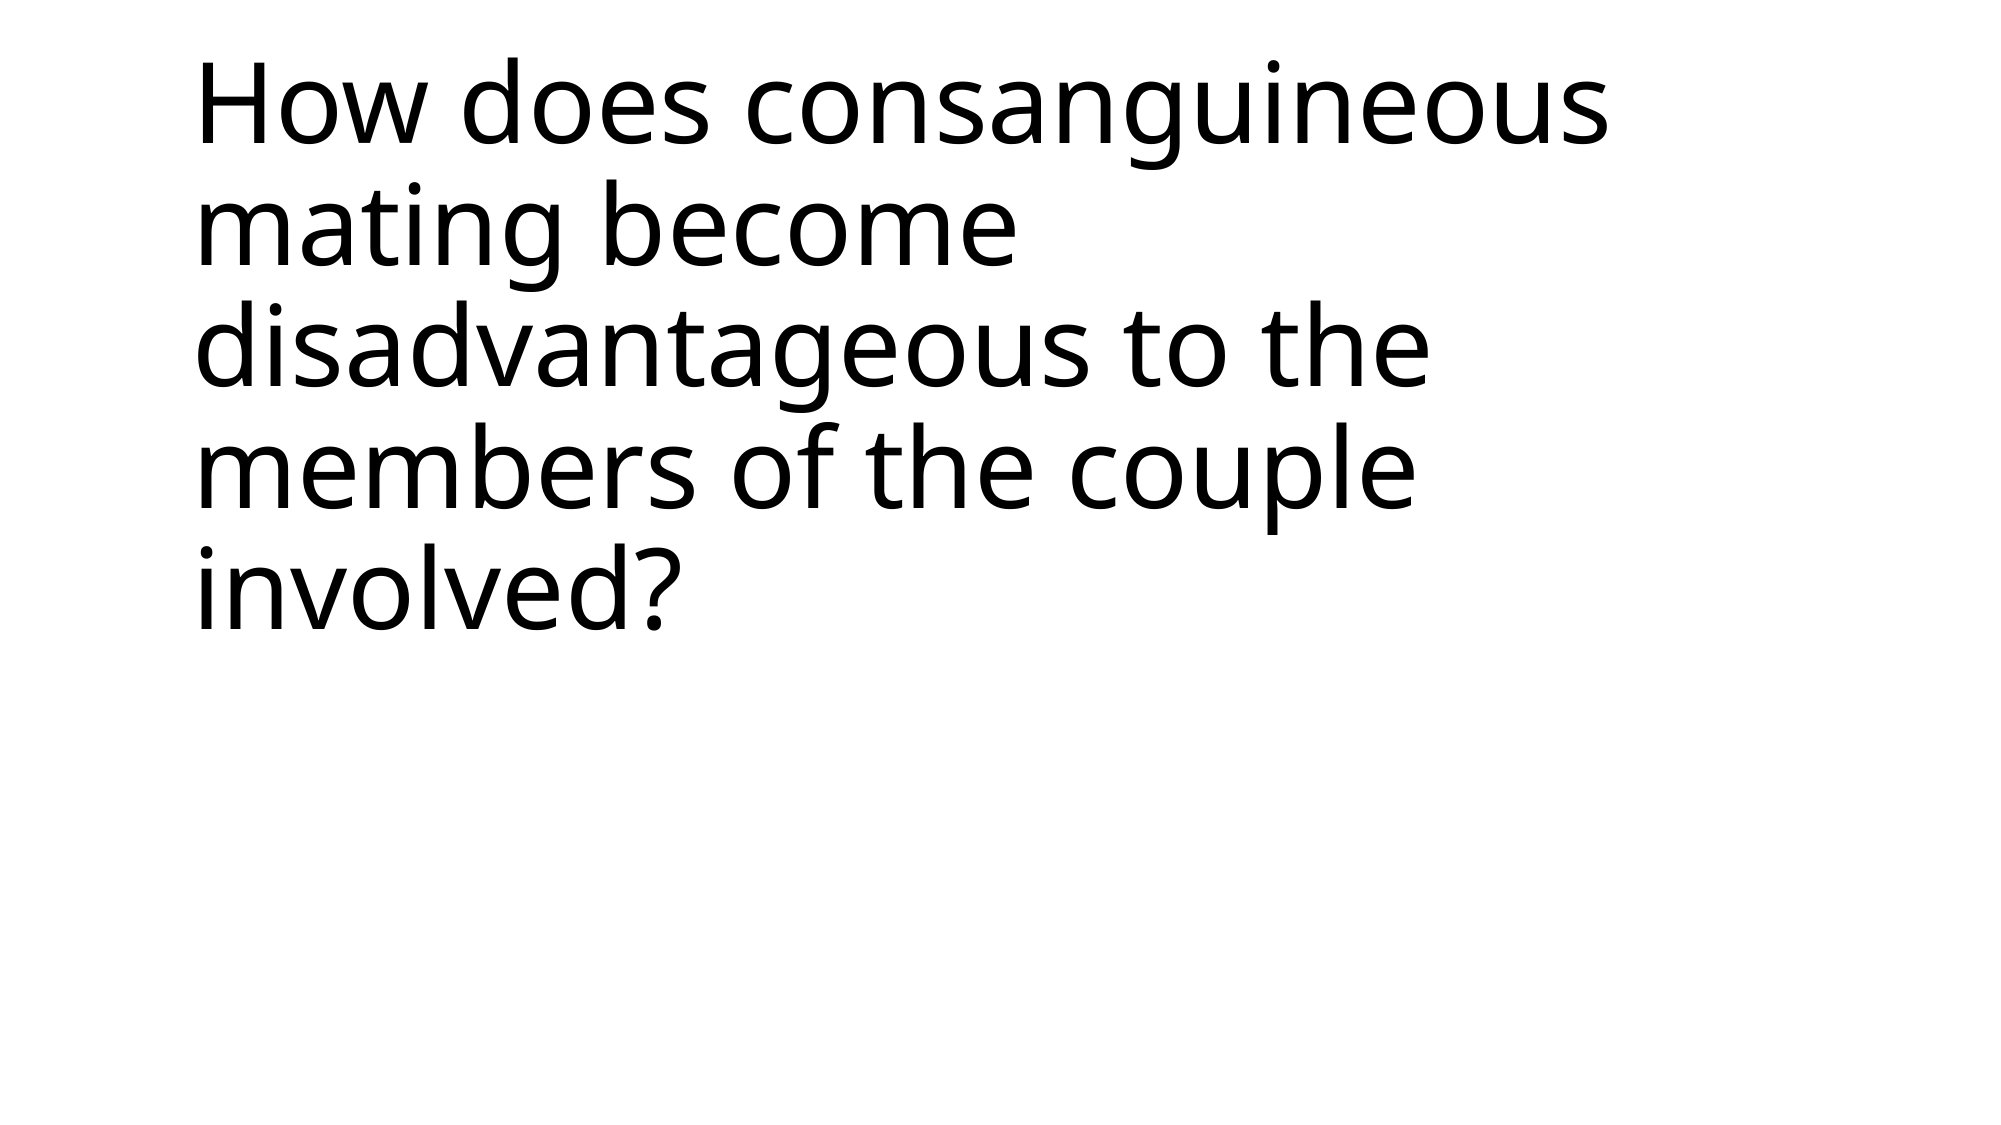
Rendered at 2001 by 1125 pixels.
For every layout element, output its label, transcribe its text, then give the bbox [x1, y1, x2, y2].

title How does consanguineous mating become disadvantageous to the members of the couple involved? [177, 328, 1903, 797]
